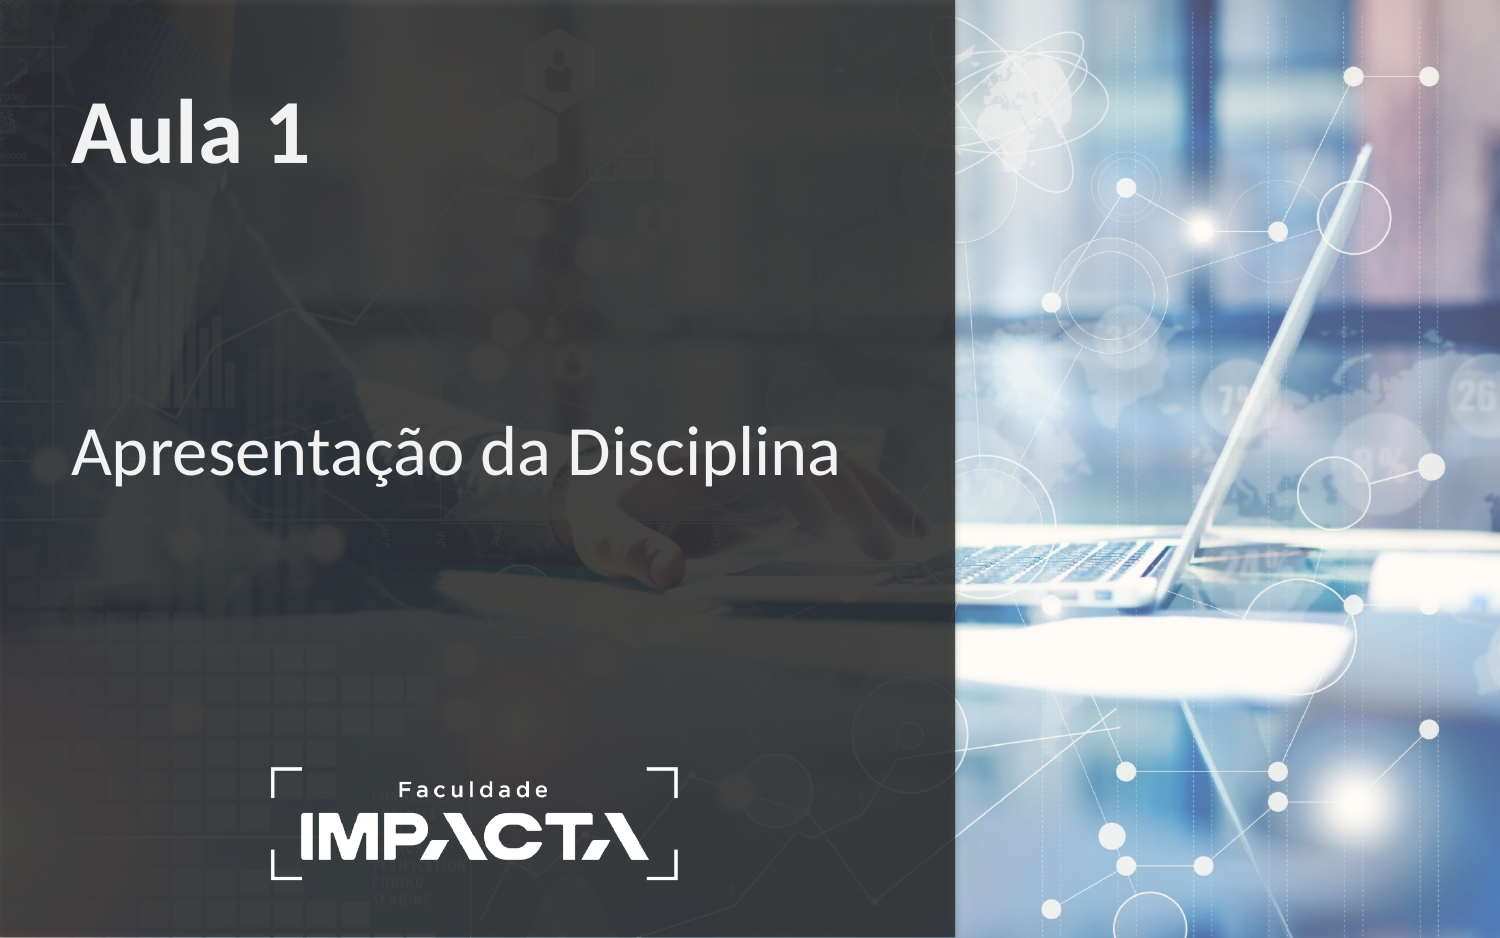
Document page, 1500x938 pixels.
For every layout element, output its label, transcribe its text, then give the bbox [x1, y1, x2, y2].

text_box Aula 1 Apresentação da Disciplina [56, 85, 858, 497]
picture [956, 0, 1500, 938]
picture [248, 753, 700, 894]
